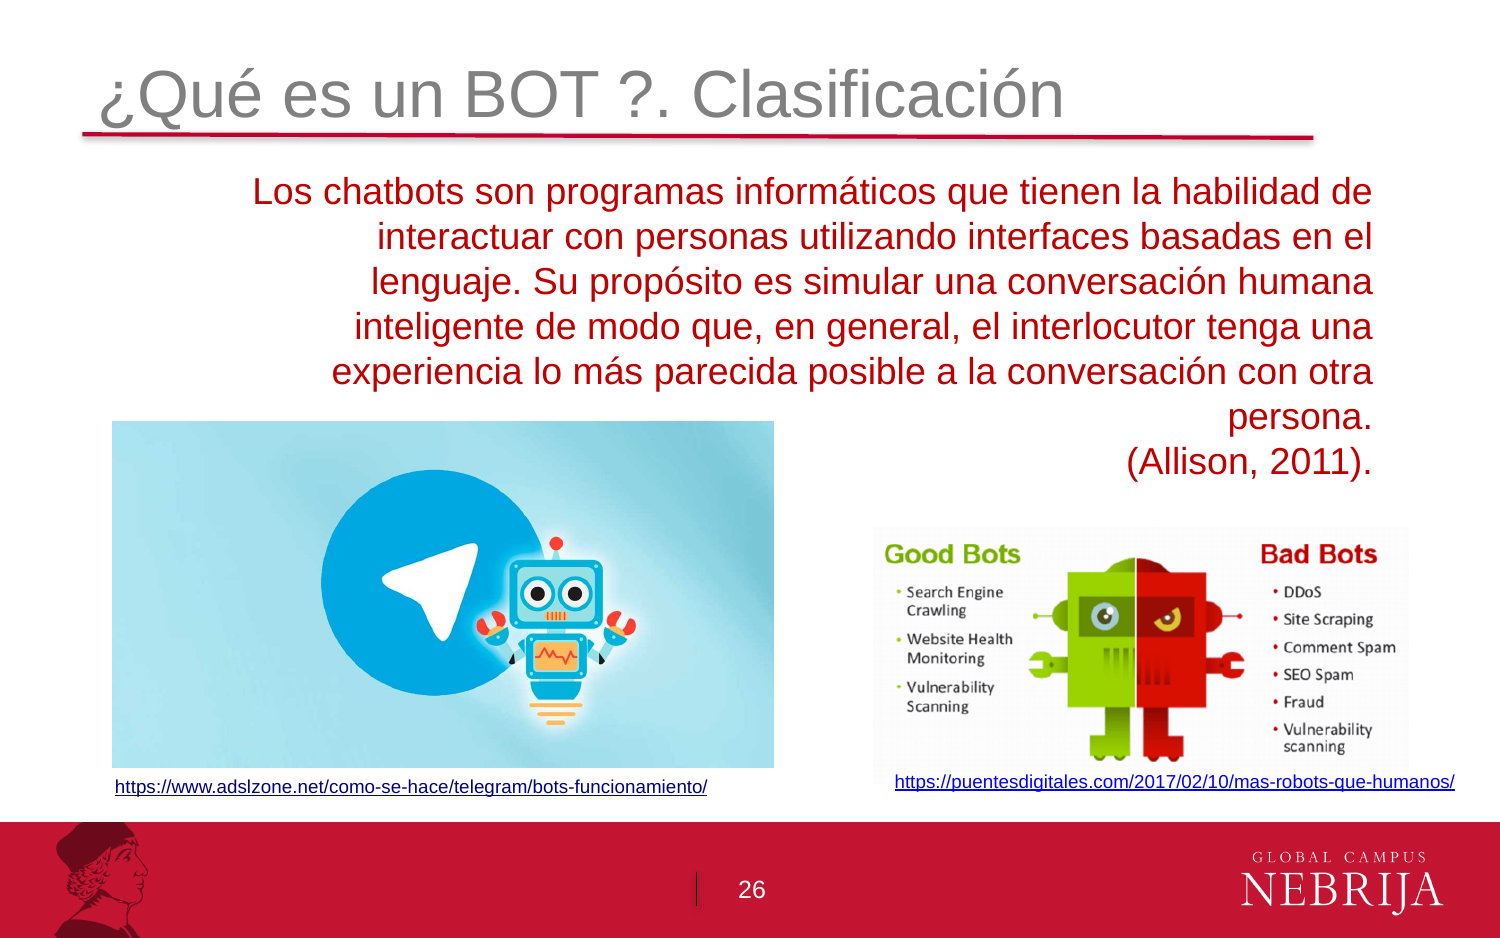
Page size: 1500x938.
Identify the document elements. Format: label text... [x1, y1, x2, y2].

text_box Los chatbots son programas informáticos que tienen la habilidad de interactuar con personas utilizando interfaces basadas en el lenguaje. Su propósito es simular una conversación humana inteligente de modo que, en general, el interlocutor tenga una experiencia lo más parecida posible a la conversación con otra persona. (Allison, 2011). [206, 160, 1388, 490]
text_box https://www.adslzone.net/como-se-hace/telegram/bots-funcionamiento/ [100, 767, 851, 828]
picture [861, 527, 1421, 784]
text_box https://puentesdigitales.com/2017/02/10/mas-robots-que-humanos/ [879, 762, 1483, 822]
title ¿Qué es un BOT ?. Clasificación [82, 28, 1415, 154]
picture [111, 421, 774, 769]
picture [0, 822, 1500, 938]
